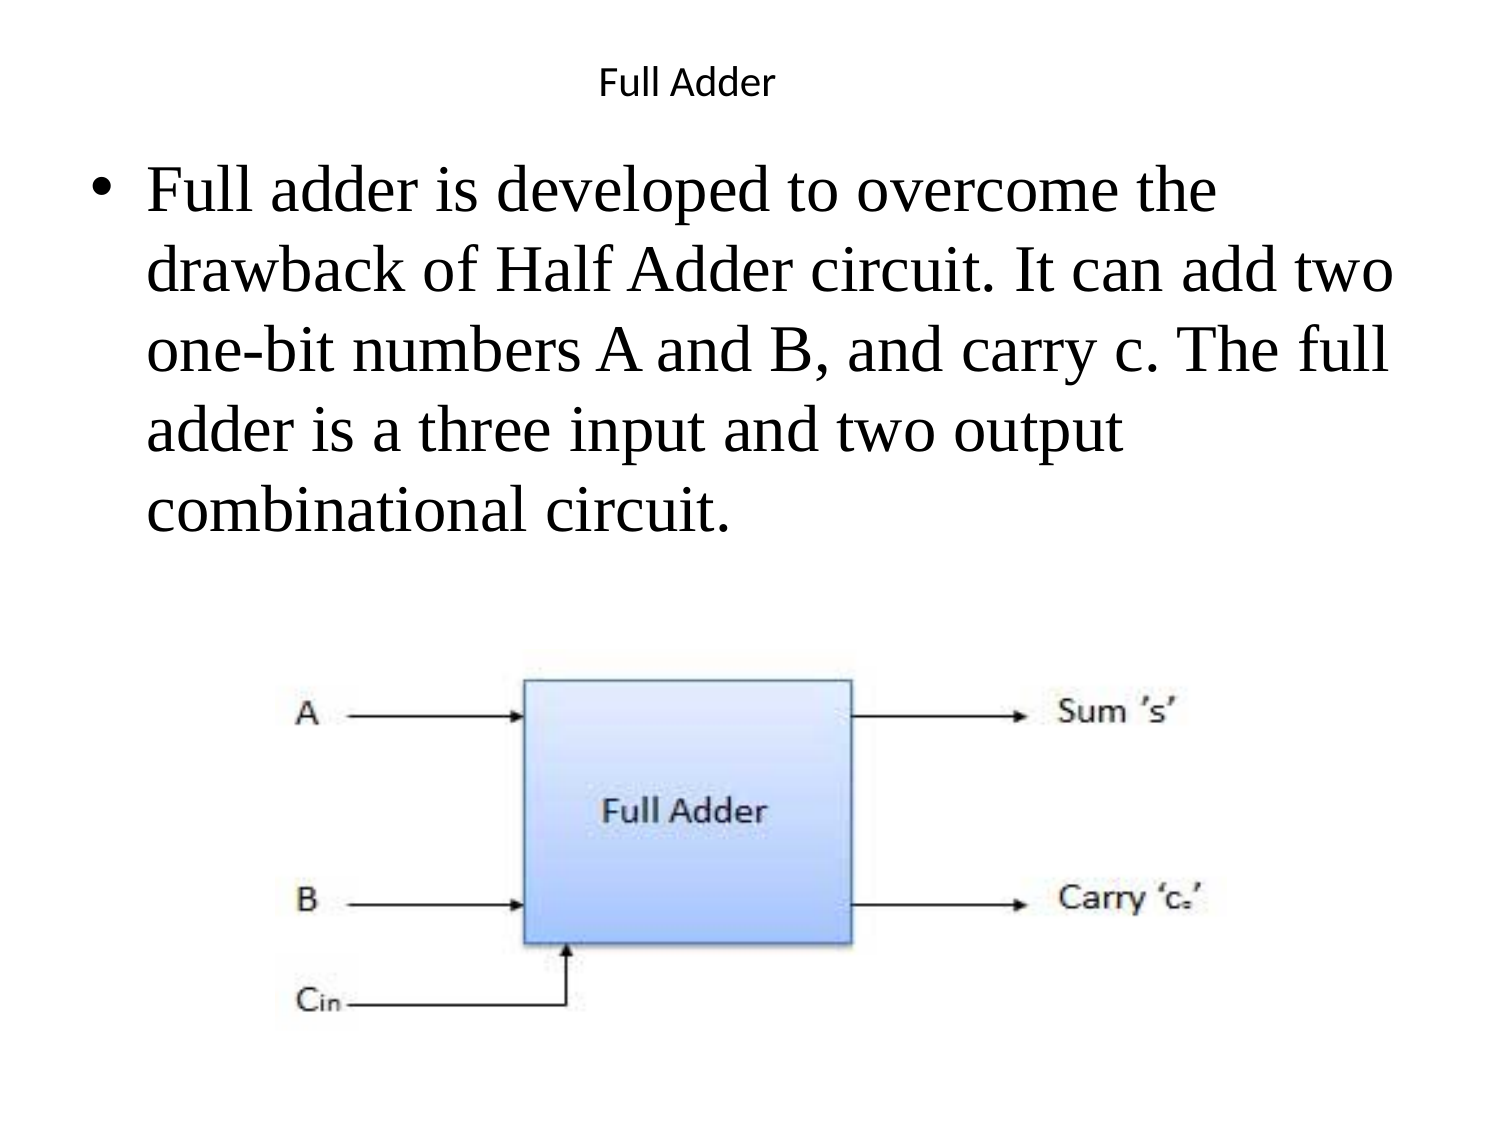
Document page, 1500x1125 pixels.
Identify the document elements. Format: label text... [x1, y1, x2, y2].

title Full Adder [75, 45, 1300, 113]
list Full adder is developed to overcome the drawback of Half Adder circuit. It can add two one-bit numbers A and B, and carry c. The full adder is a three input and two output combinational circuit. [75, 137, 1425, 1005]
picture [274, 649, 1227, 1051]
